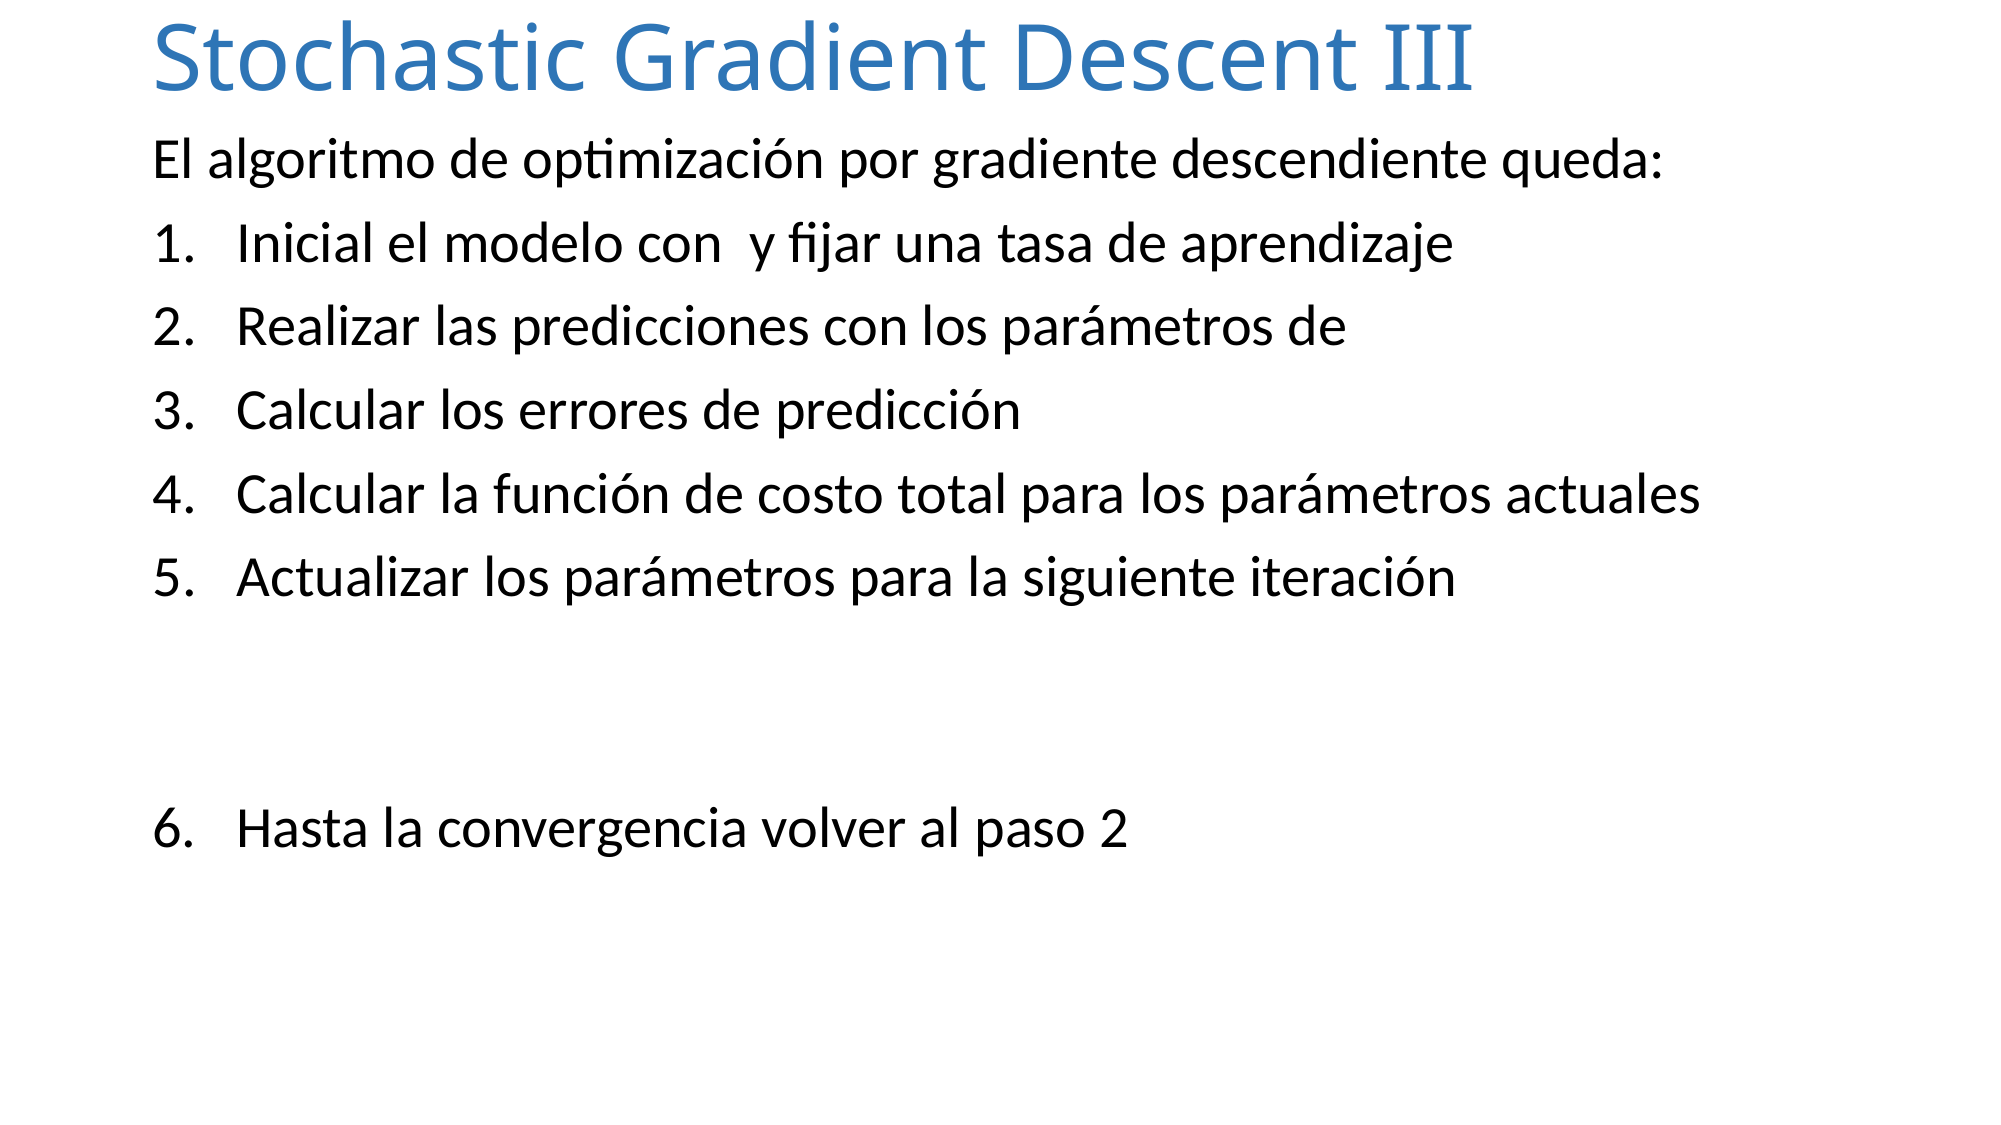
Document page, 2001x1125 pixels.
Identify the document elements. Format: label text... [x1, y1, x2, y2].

title Stochastic Gradient Descent III [137, 0, 1863, 121]
